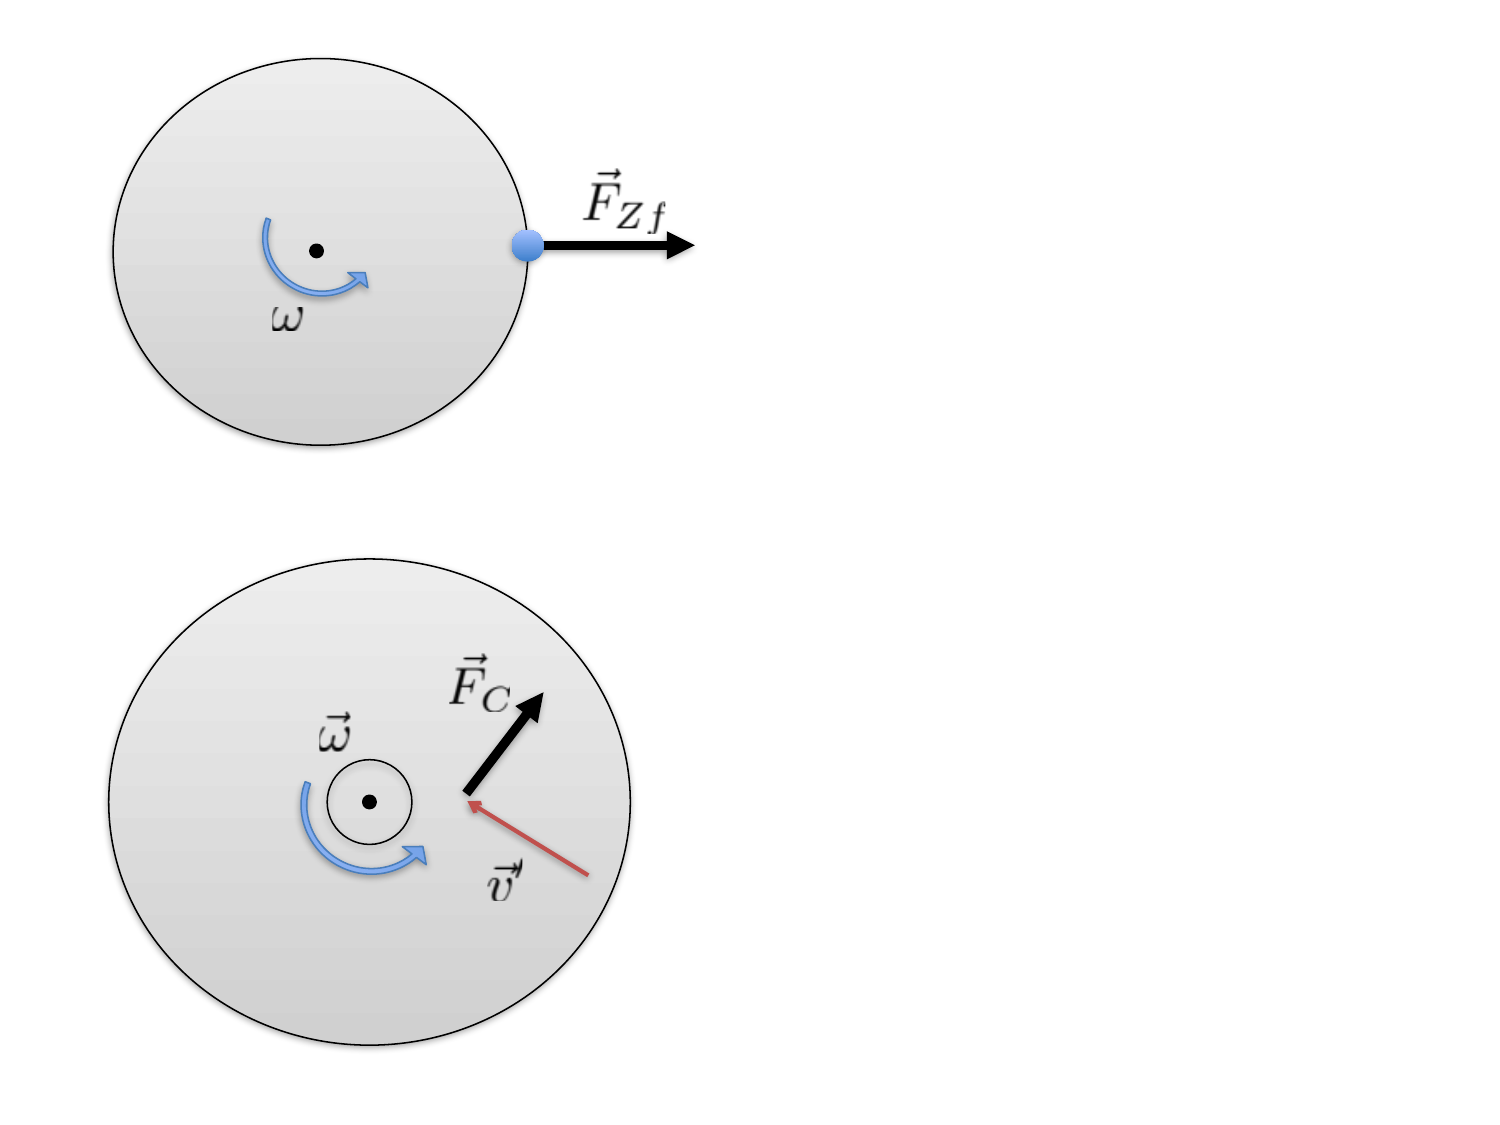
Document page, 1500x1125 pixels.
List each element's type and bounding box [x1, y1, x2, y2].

text_box [326, 758, 413, 846]
text_box [465, 691, 544, 794]
picture [319, 711, 351, 752]
picture [486, 856, 523, 901]
text_box [300, 780, 427, 875]
text_box [112, 58, 696, 446]
text_box [467, 800, 589, 876]
text_box [107, 558, 632, 1046]
picture [449, 653, 511, 712]
